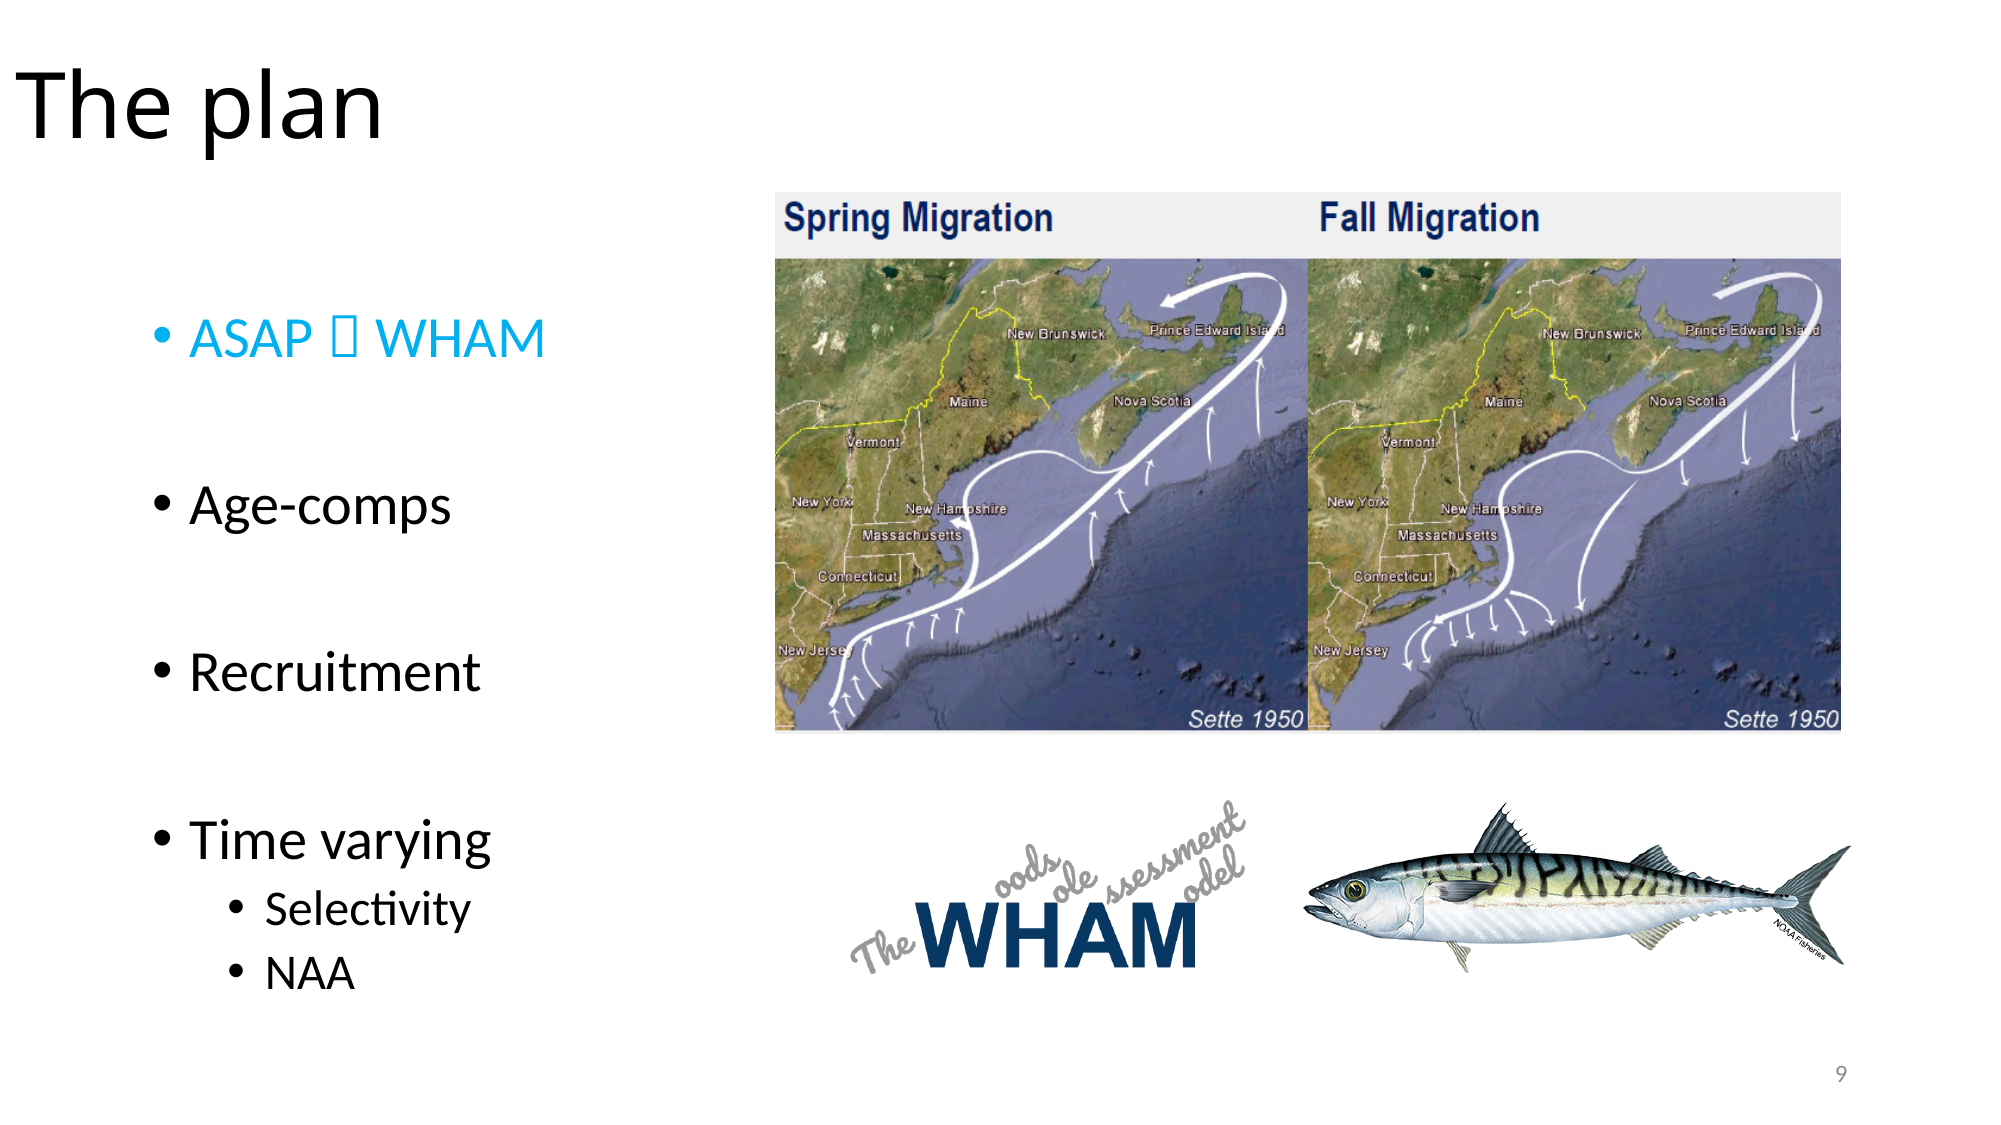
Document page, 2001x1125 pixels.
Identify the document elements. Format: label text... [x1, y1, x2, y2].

list ASAP  WHAM Age-comps Recruitment Time varying Selectivity NAA [137, 299, 988, 1014]
slide_number 9 [1412, 1042, 1863, 1103]
picture [838, 790, 1267, 995]
title The plan [0, 0, 1725, 218]
picture [775, 192, 1862, 1083]
